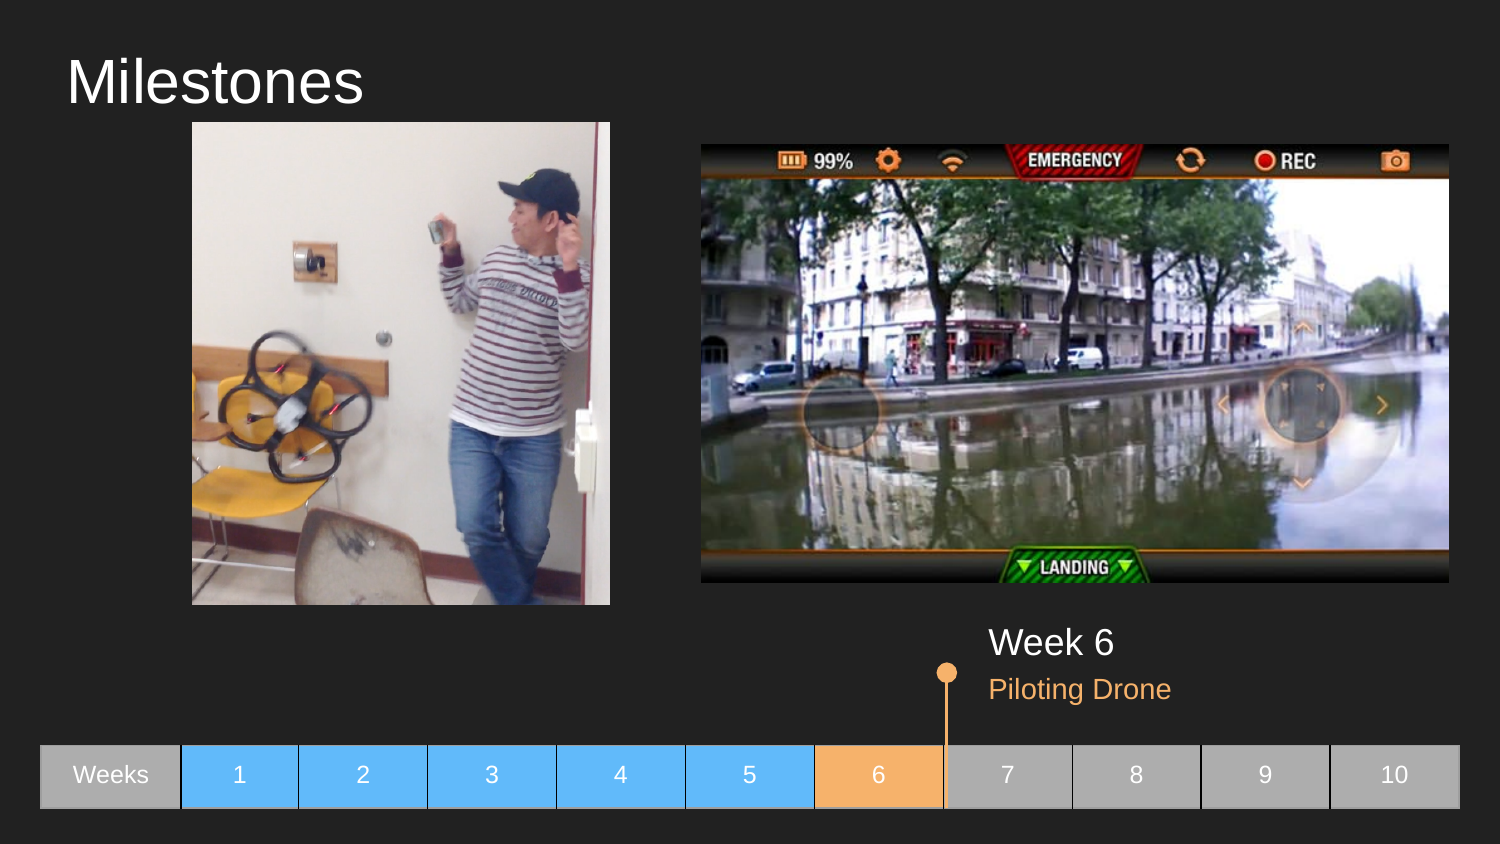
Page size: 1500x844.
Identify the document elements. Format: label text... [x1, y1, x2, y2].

table_header 6 [815, 746, 942, 807]
title Milestones [51, 25, 1449, 120]
table_header 3 [428, 746, 556, 807]
title Week 6 [973, 608, 1271, 650]
table_header 8 [1073, 746, 1200, 807]
text_box [242, 73, 1089, 173]
table_header 7 [951, 746, 1072, 807]
table_header Weeks [42, 746, 180, 807]
table_header 9 [1202, 746, 1329, 807]
list Piloting Drone [973, 650, 1324, 746]
table_header 4 [557, 746, 685, 807]
table_header 1 [182, 746, 298, 807]
table_header 2 [299, 746, 427, 807]
picture [192, 122, 610, 606]
table_header 10 [1331, 746, 1458, 807]
table_header 5 [686, 746, 814, 807]
picture [700, 144, 1450, 584]
